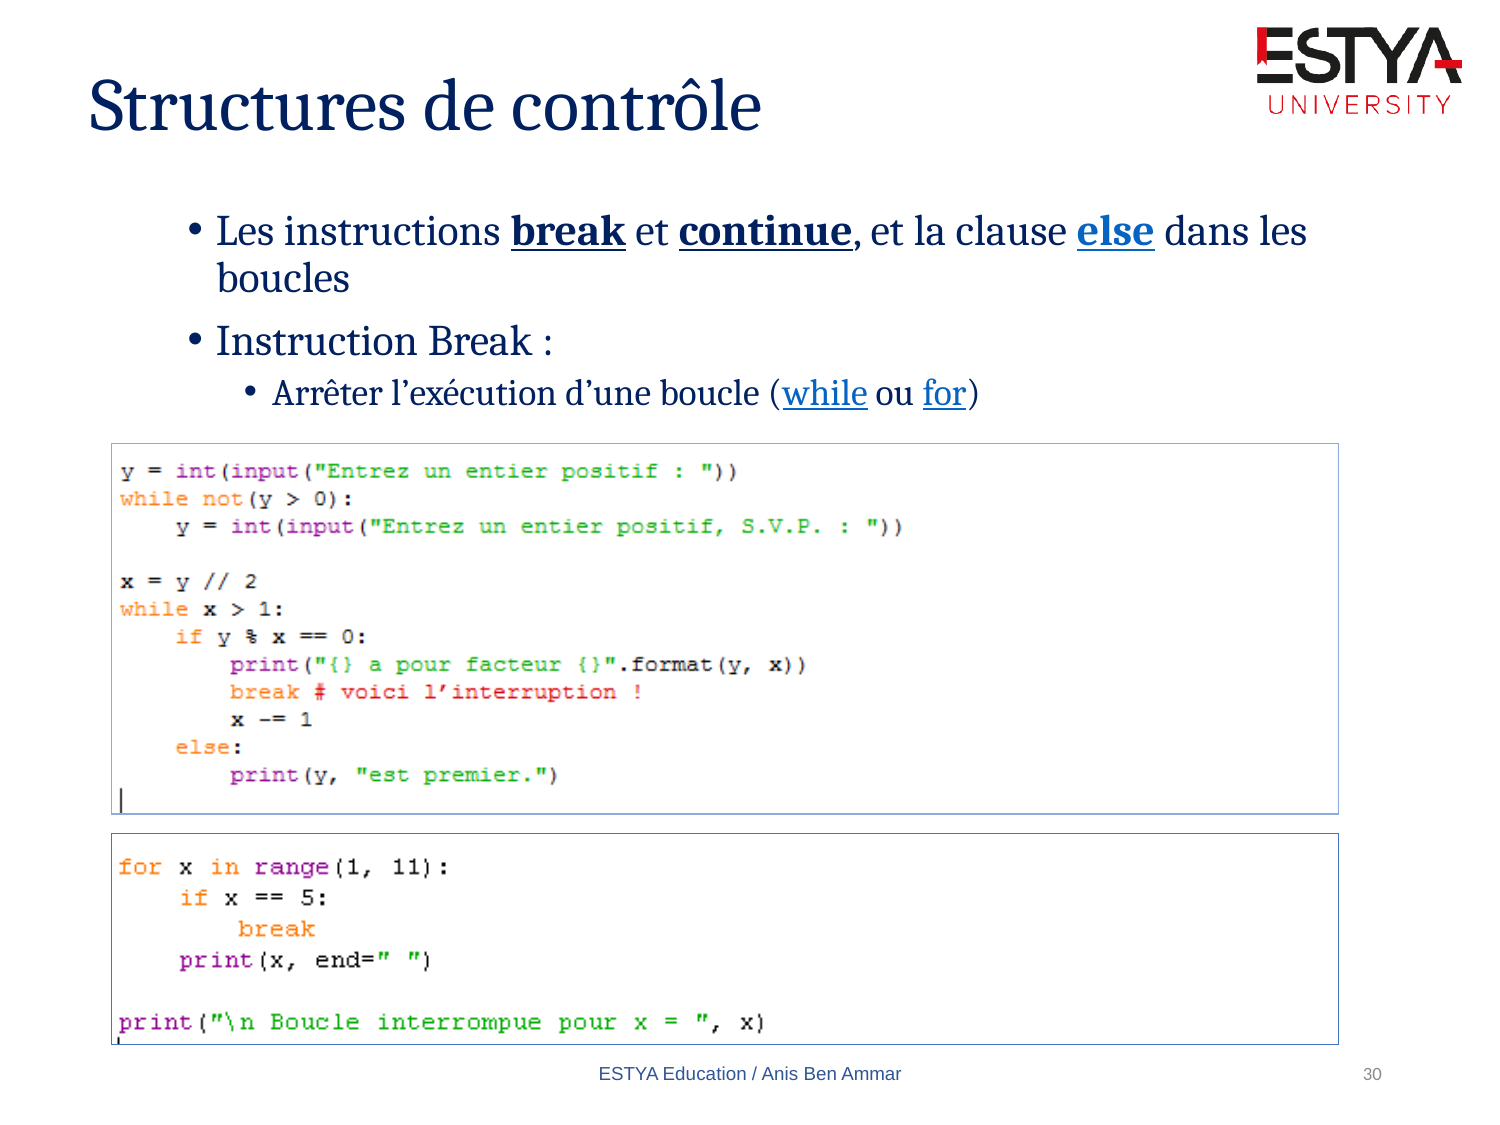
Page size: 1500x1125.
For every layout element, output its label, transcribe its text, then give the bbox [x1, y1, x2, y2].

list Les instructions break et continue, et la clause else dans les boucles Instruction Break : Arrêter l’exécution d’une boucle (while ou for) [172, 200, 1381, 1024]
picture [112, 834, 1338, 1044]
title Structures de contrôle [75, 27, 1425, 186]
picture [112, 444, 1338, 814]
slide_number 30 [1059, 1042, 1397, 1103]
picture [1257, 27, 1462, 114]
footer ESTYA Education / Anis Ben Ammar [496, 1044, 1004, 1103]
